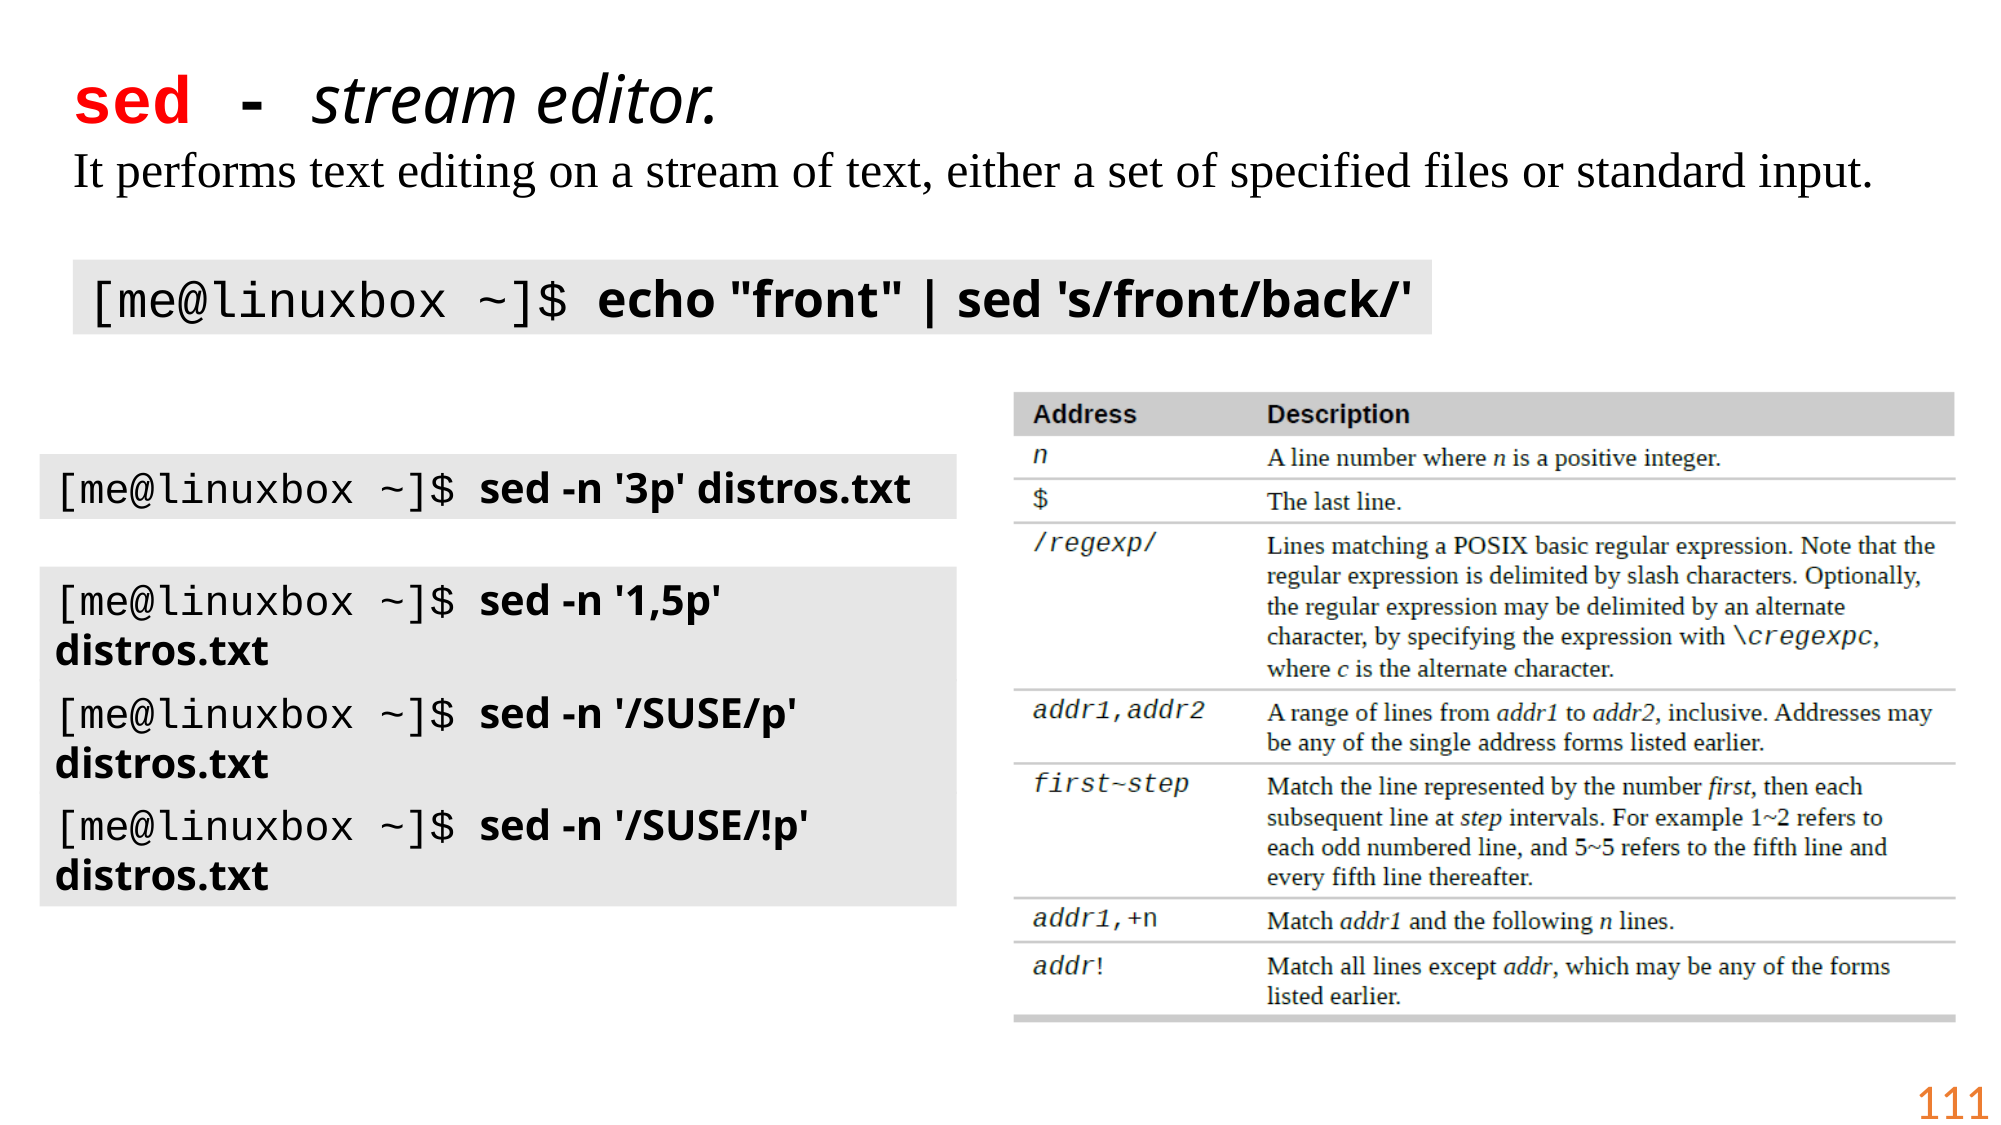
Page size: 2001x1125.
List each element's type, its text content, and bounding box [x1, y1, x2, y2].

text_box sed - stream editor. It performs text editing on a stream of text, either a set of specified files or standard input. [58, 49, 1942, 205]
picture [1010, 387, 1961, 1025]
text_box [me@linuxbox ~]$ echo "front" | sed 's/front/back/' [72, 259, 1432, 335]
text_box [me@linuxbox ~]$ sed -n '/SUSE/!p' distros.txt [39, 791, 957, 907]
slide_number 111 [1556, 1069, 2000, 1125]
text_box [me@linuxbox ~]$ sed -n '1,5p' distros.txt [39, 566, 957, 679]
text_box [me@linuxbox ~]$ sed -n '/SUSE/p' distros.txt [39, 679, 957, 791]
text_box [me@linuxbox ~]$ sed -n '3p' distros.txt [39, 454, 957, 519]
